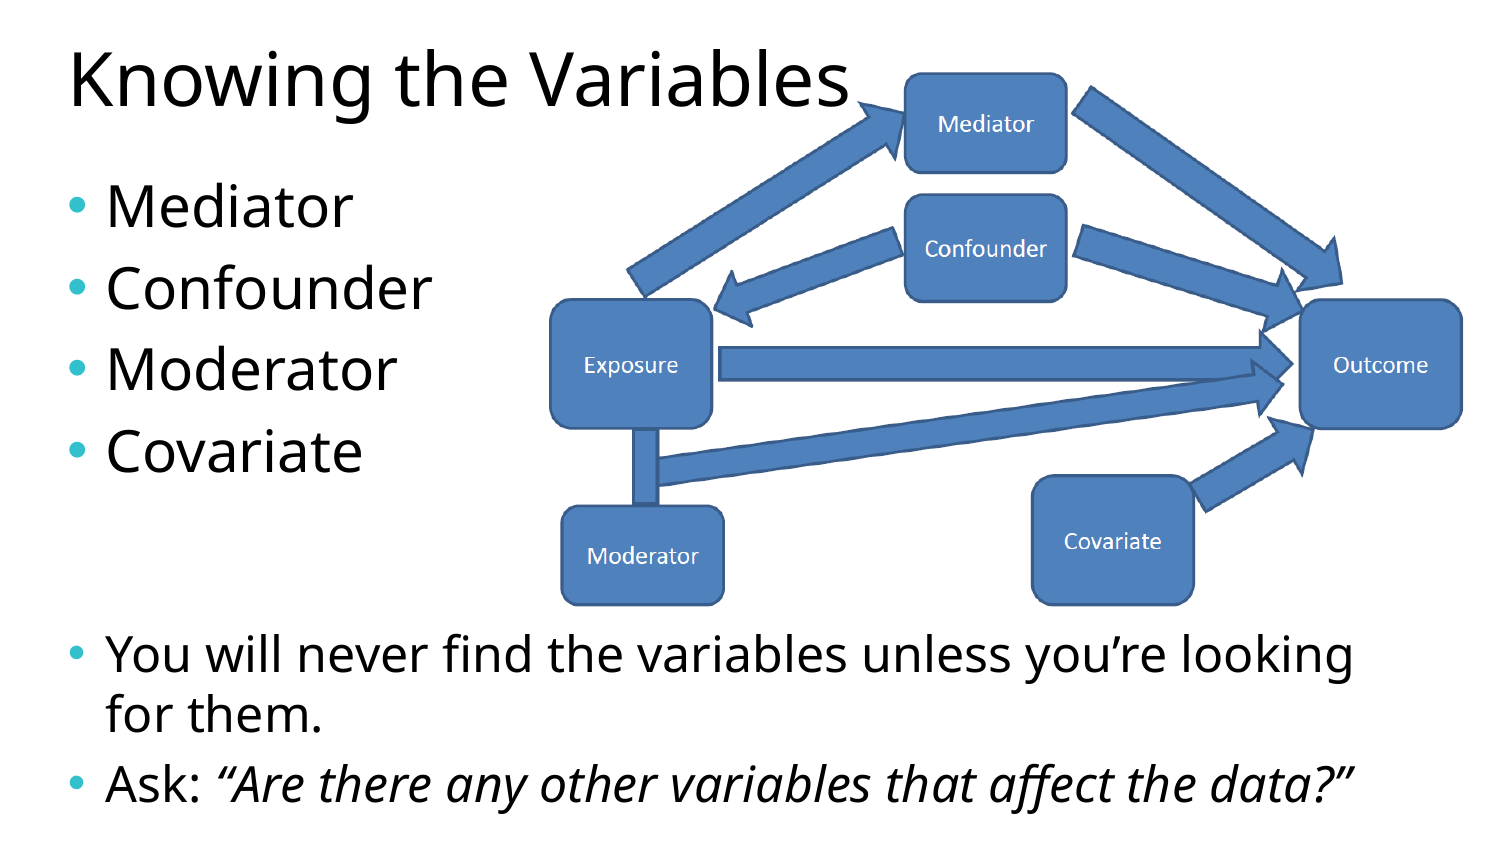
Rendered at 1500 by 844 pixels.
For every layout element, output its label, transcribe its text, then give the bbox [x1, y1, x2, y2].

title Knowing the Variables [52, 41, 1444, 142]
list Mediator Confounder Moderator Covariate You will never find the variables unless you’re looking for them. Ask: “Are there any other variables that affect the data?” https://significantlystatistical.wordpress.com/2014/12/12/confounders-mediators-moderators-and-covariates/ [52, 161, 508, 615]
picture [514, 61, 1484, 615]
